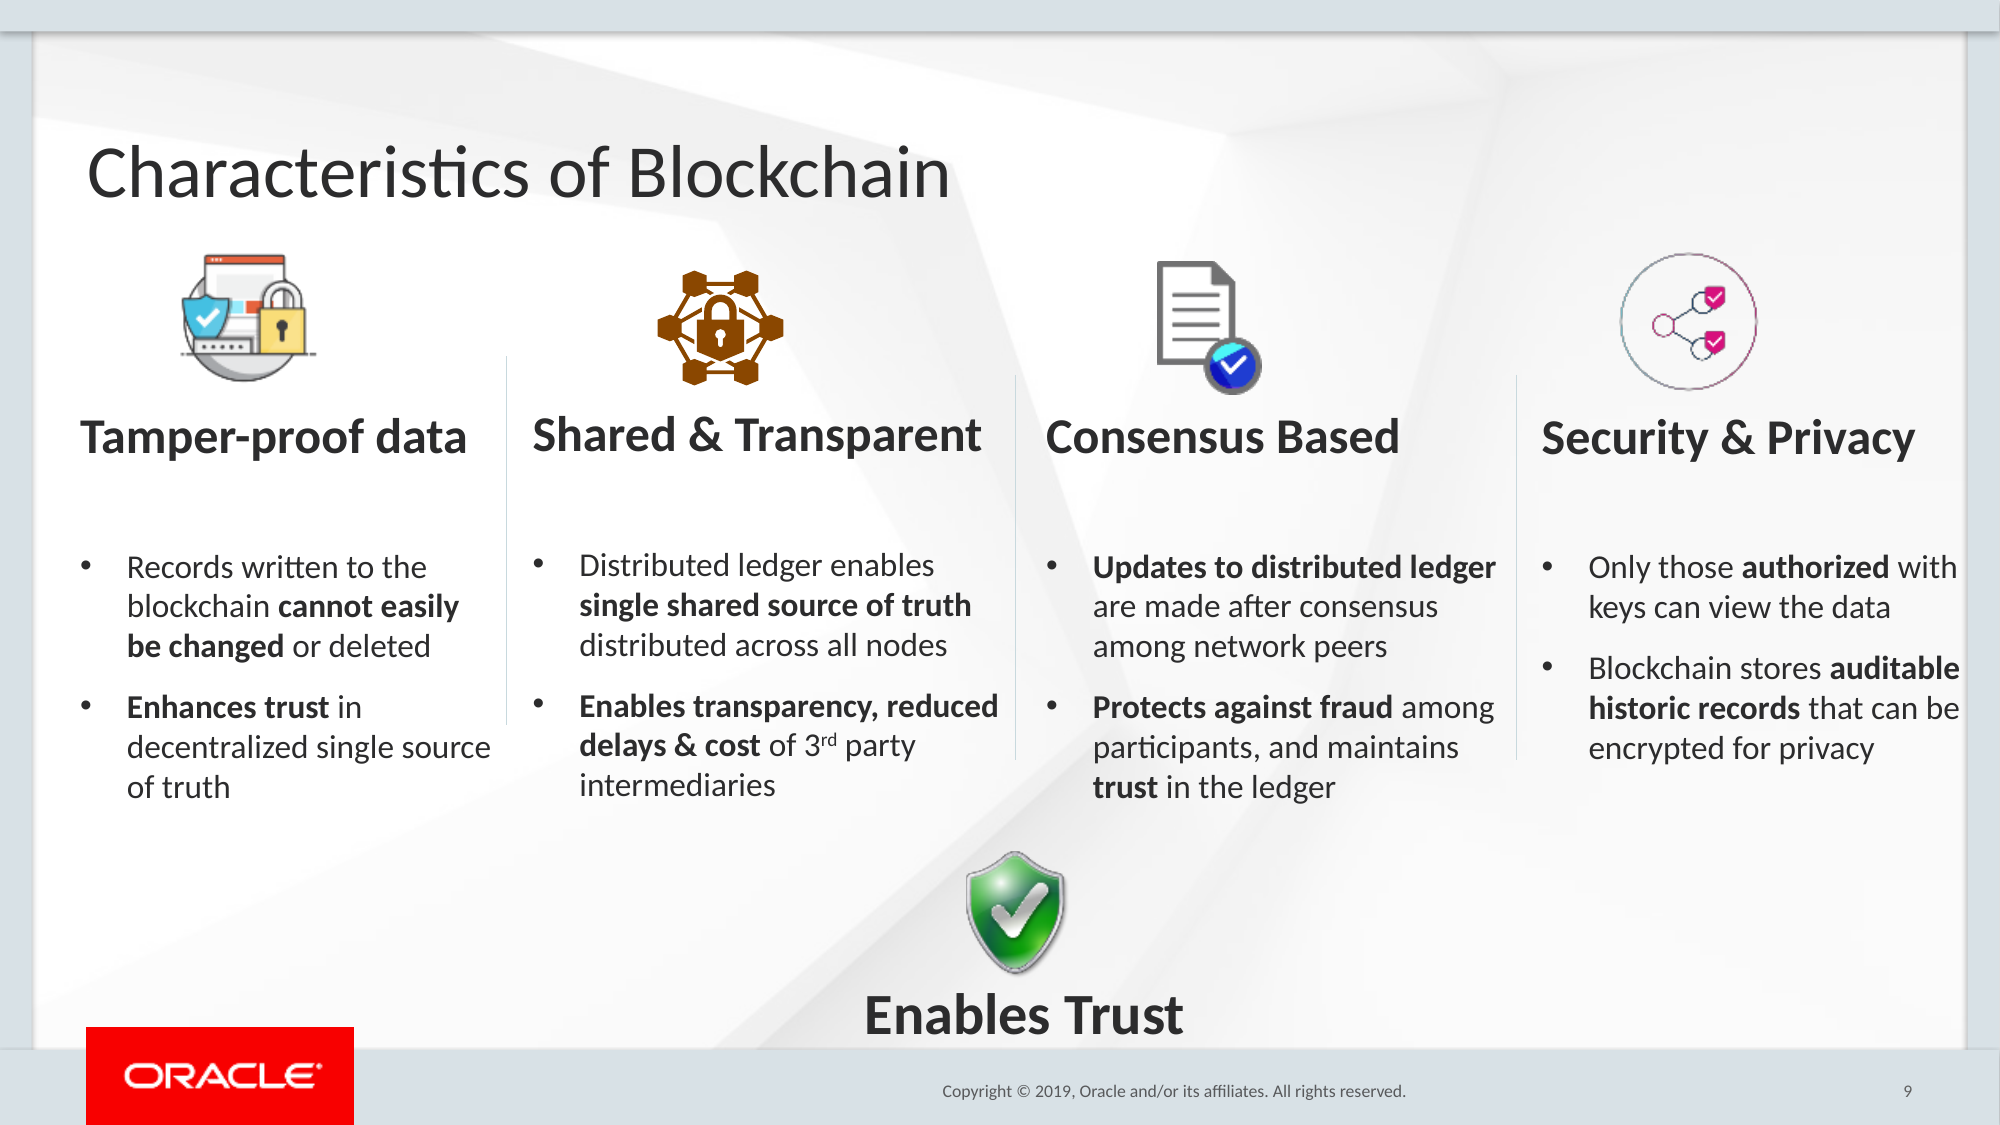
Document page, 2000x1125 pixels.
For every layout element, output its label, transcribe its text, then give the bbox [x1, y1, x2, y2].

text_box Security & Privacy Only those authorized with keys can view the data Blockchain stores auditable historic records that can be encrypted for privacy [1541, 404, 1977, 767]
text_box Consensus Based Updates to distributed ledger are made after consensus among network peers Protects against fraud among participants, and maintains trust in the ledger [1045, 403, 1504, 806]
text_box [657, 270, 784, 386]
text_box Shared & Transparent Distributed ledger enables single shared source of truth distributed across all nodes Enables transparency, reduced delays & cost of 3rd party intermediaries [532, 401, 1016, 804]
text_box Tamper-proof data Records written to the blockchain cannot easily be changed or deleted Enhances trust in decentralized single source of truth [80, 403, 499, 806]
picture [1618, 251, 1760, 393]
slide_number 9 [1849, 1075, 1913, 1106]
picture [1156, 261, 1263, 395]
text_box Enables Trust [849, 969, 1200, 1054]
picture [86, 1027, 354, 1125]
title Characteristics of Blockchain [87, 66, 1913, 213]
picture [138, 208, 359, 429]
picture [948, 847, 1083, 982]
